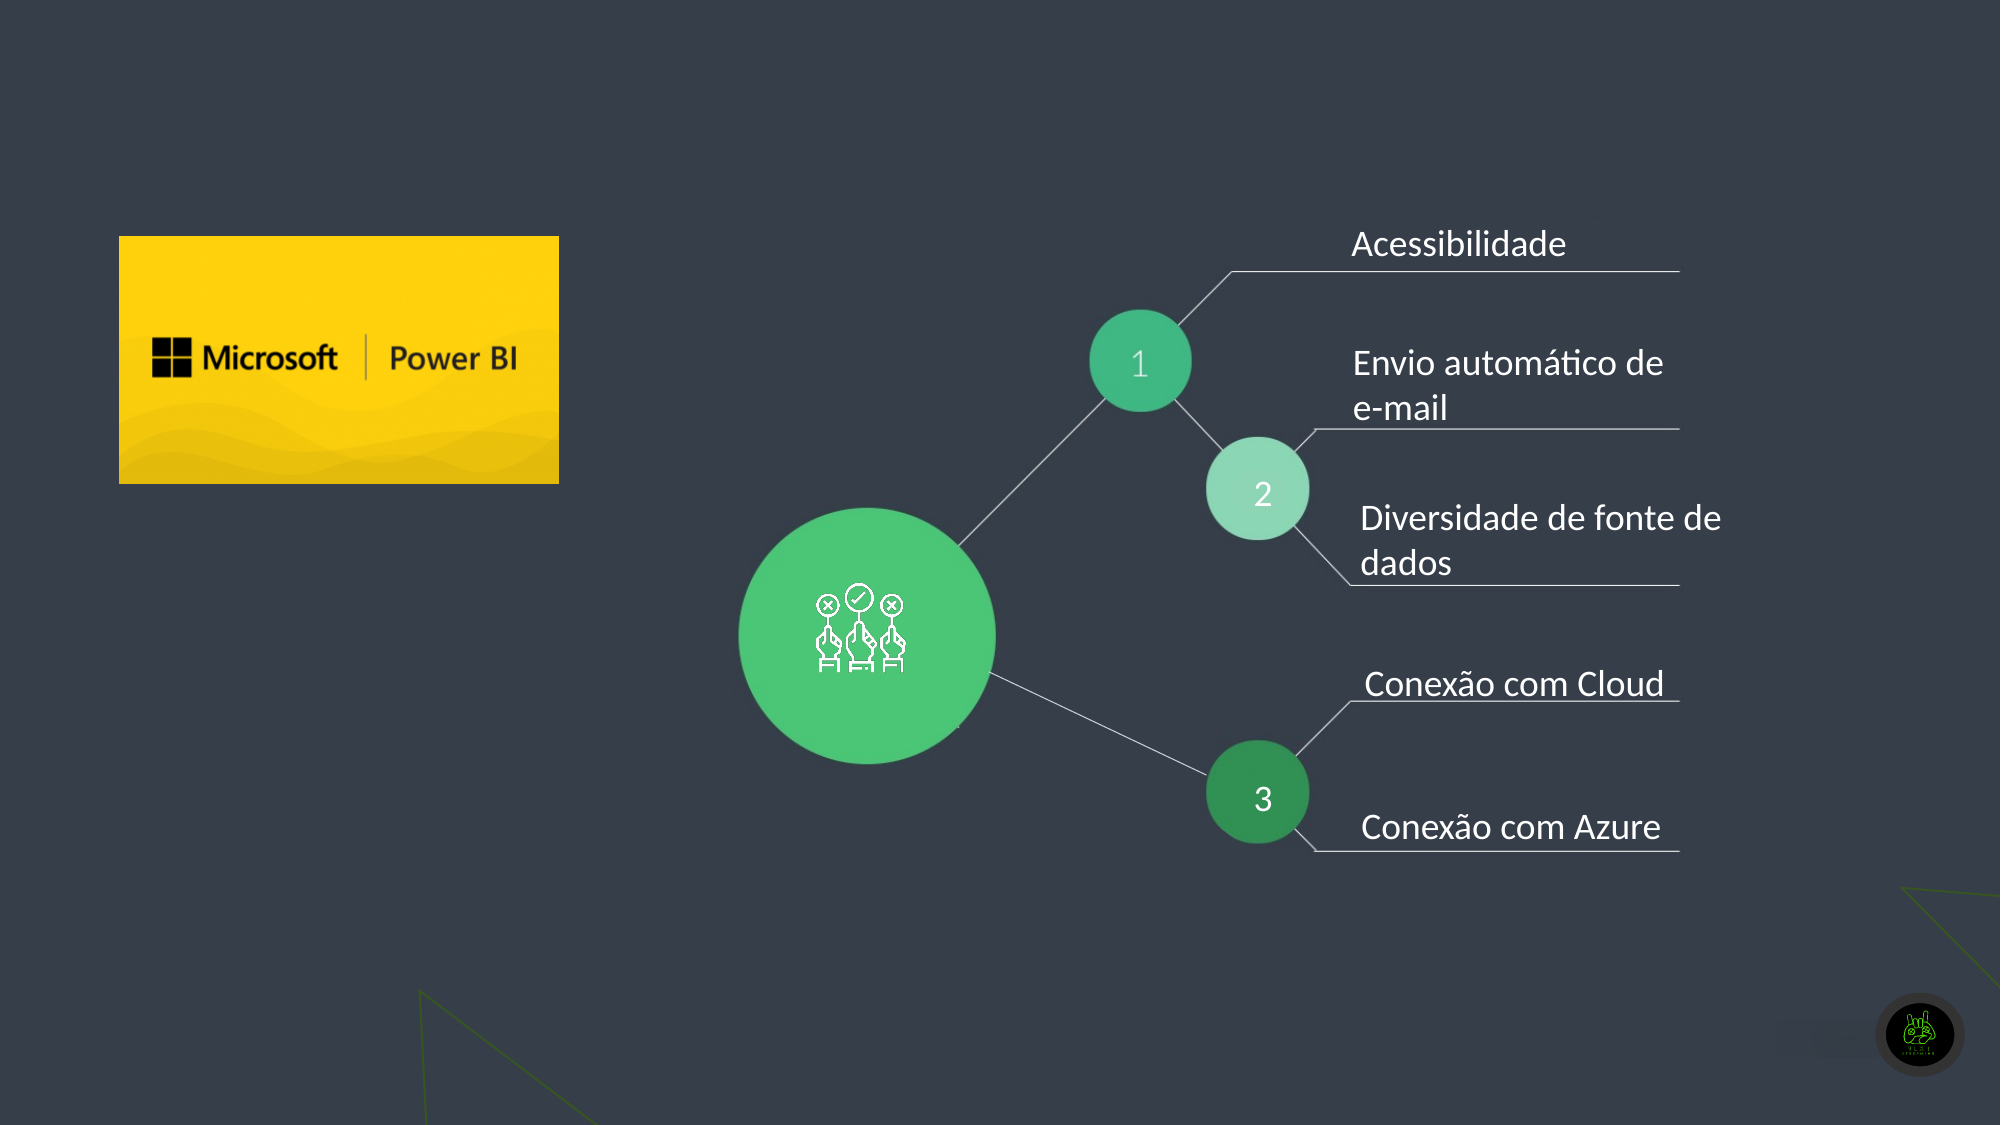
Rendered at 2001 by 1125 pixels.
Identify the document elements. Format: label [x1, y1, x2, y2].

picture [0, 0, 2000, 1125]
text_box [988, 671, 1207, 776]
